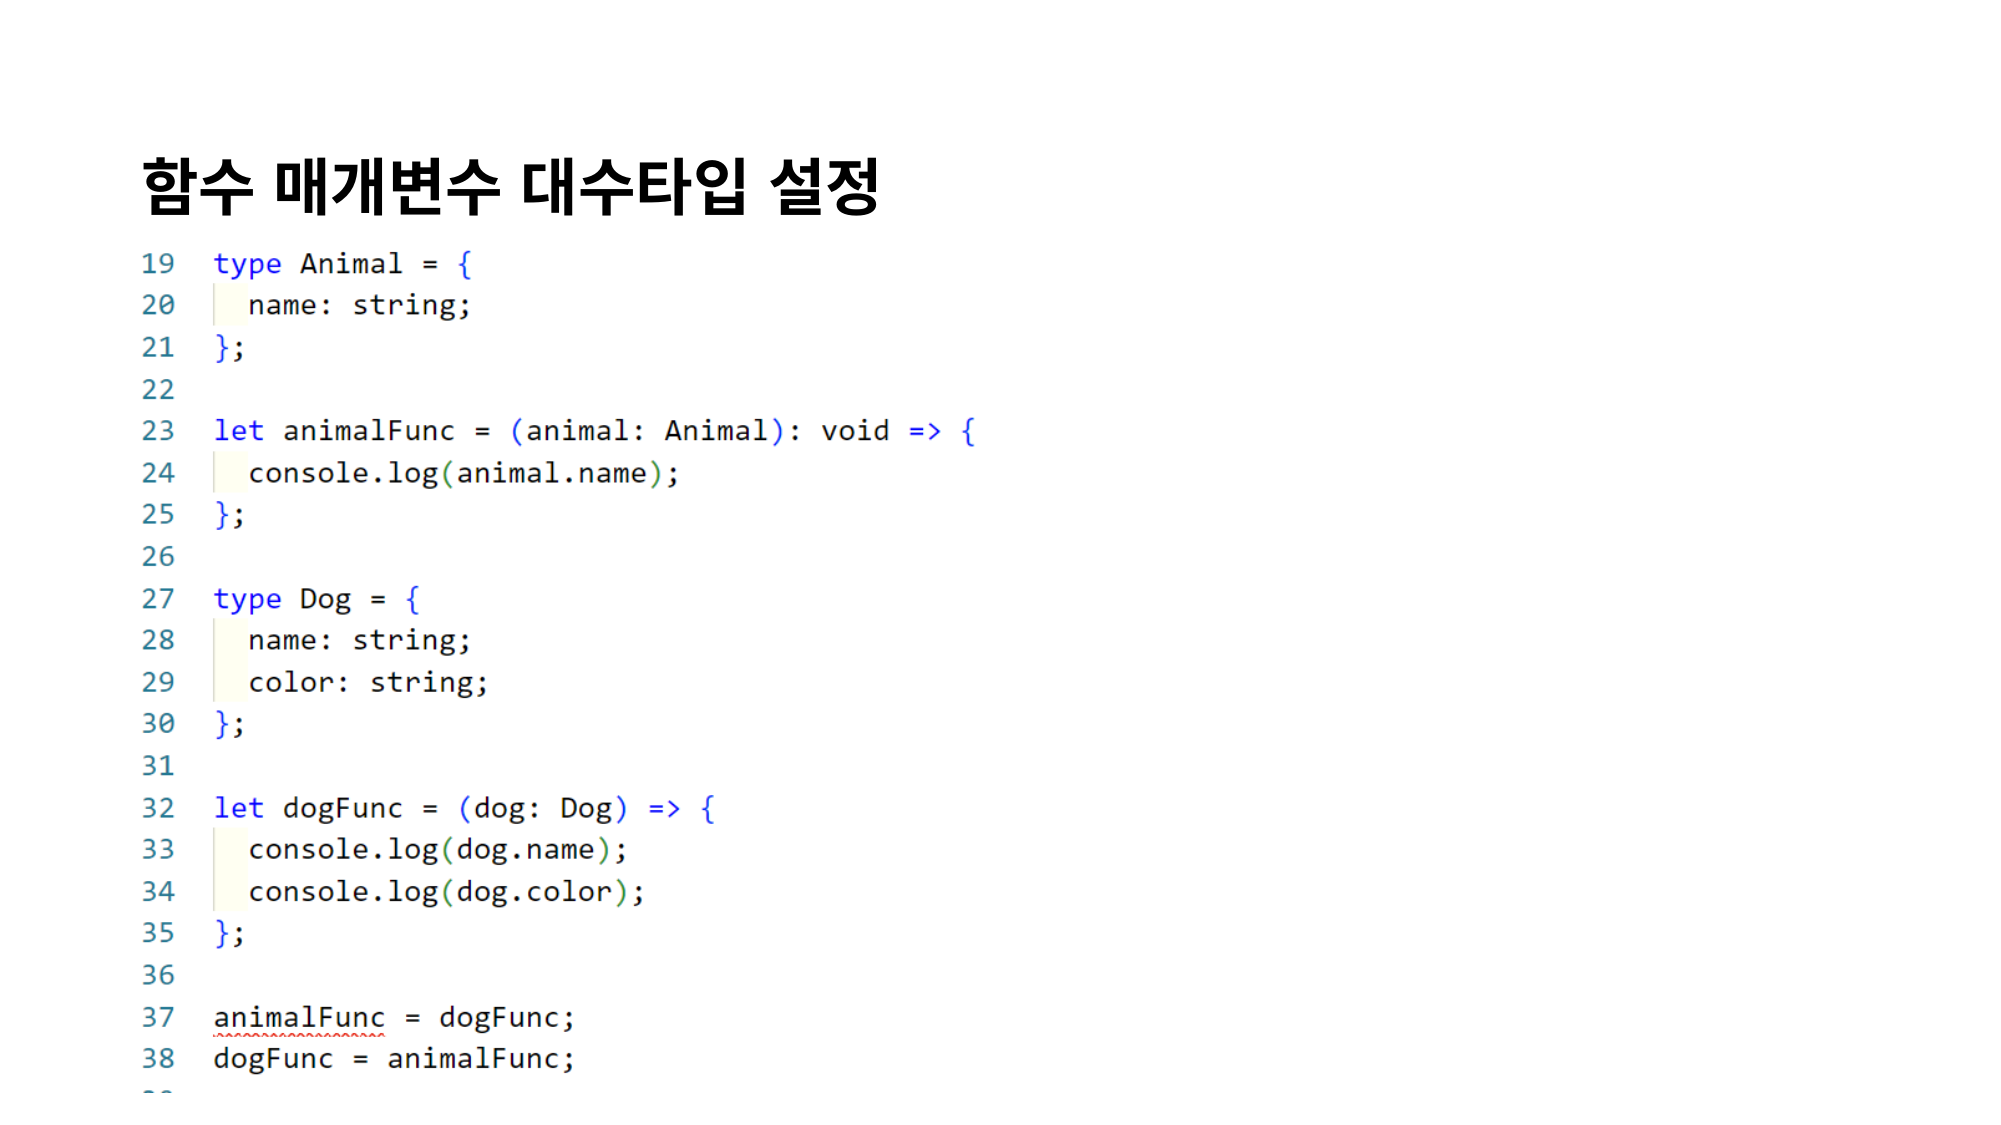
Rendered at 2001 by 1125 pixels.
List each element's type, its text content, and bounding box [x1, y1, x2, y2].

picture [126, 231, 1064, 1093]
text_box 함수 매개변수 대수타입 설정 [126, 140, 1874, 231]
